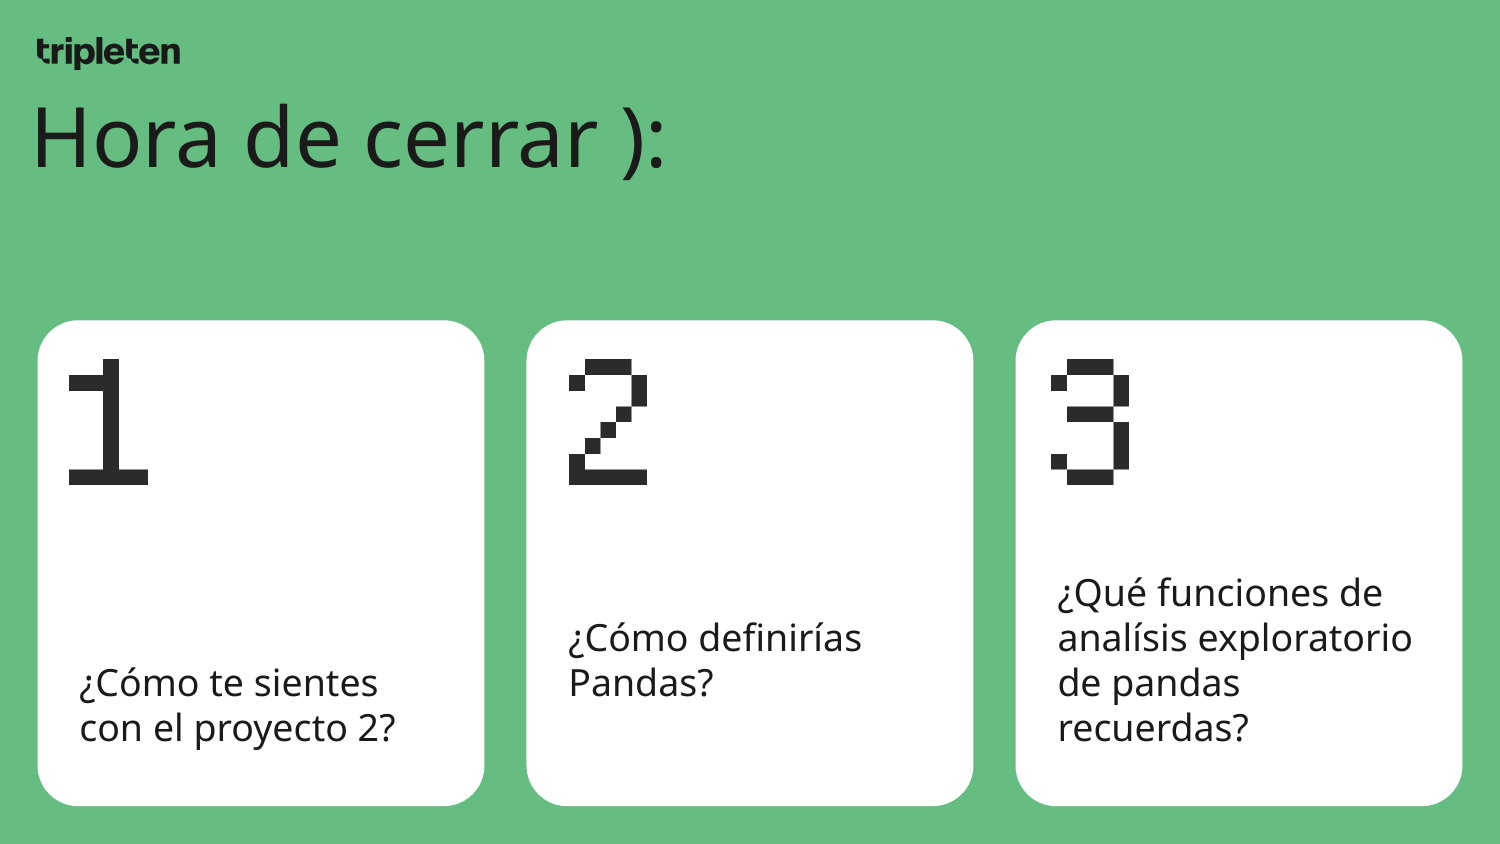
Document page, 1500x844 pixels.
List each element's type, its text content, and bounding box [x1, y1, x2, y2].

picture [37, 37, 180, 70]
title Hora de cerrar ): [15, 69, 1414, 241]
text_box ¿Cómo te sientes con el proyecto 2? [37, 320, 485, 807]
text_box ¿Cómo definirías Pandas? [526, 320, 974, 807]
picture [1050, 359, 1130, 485]
text_box ¿Qué funciones de analísis exploratorio de pandas recuerdas? [1015, 320, 1463, 807]
picture [69, 359, 148, 485]
picture [568, 359, 648, 485]
